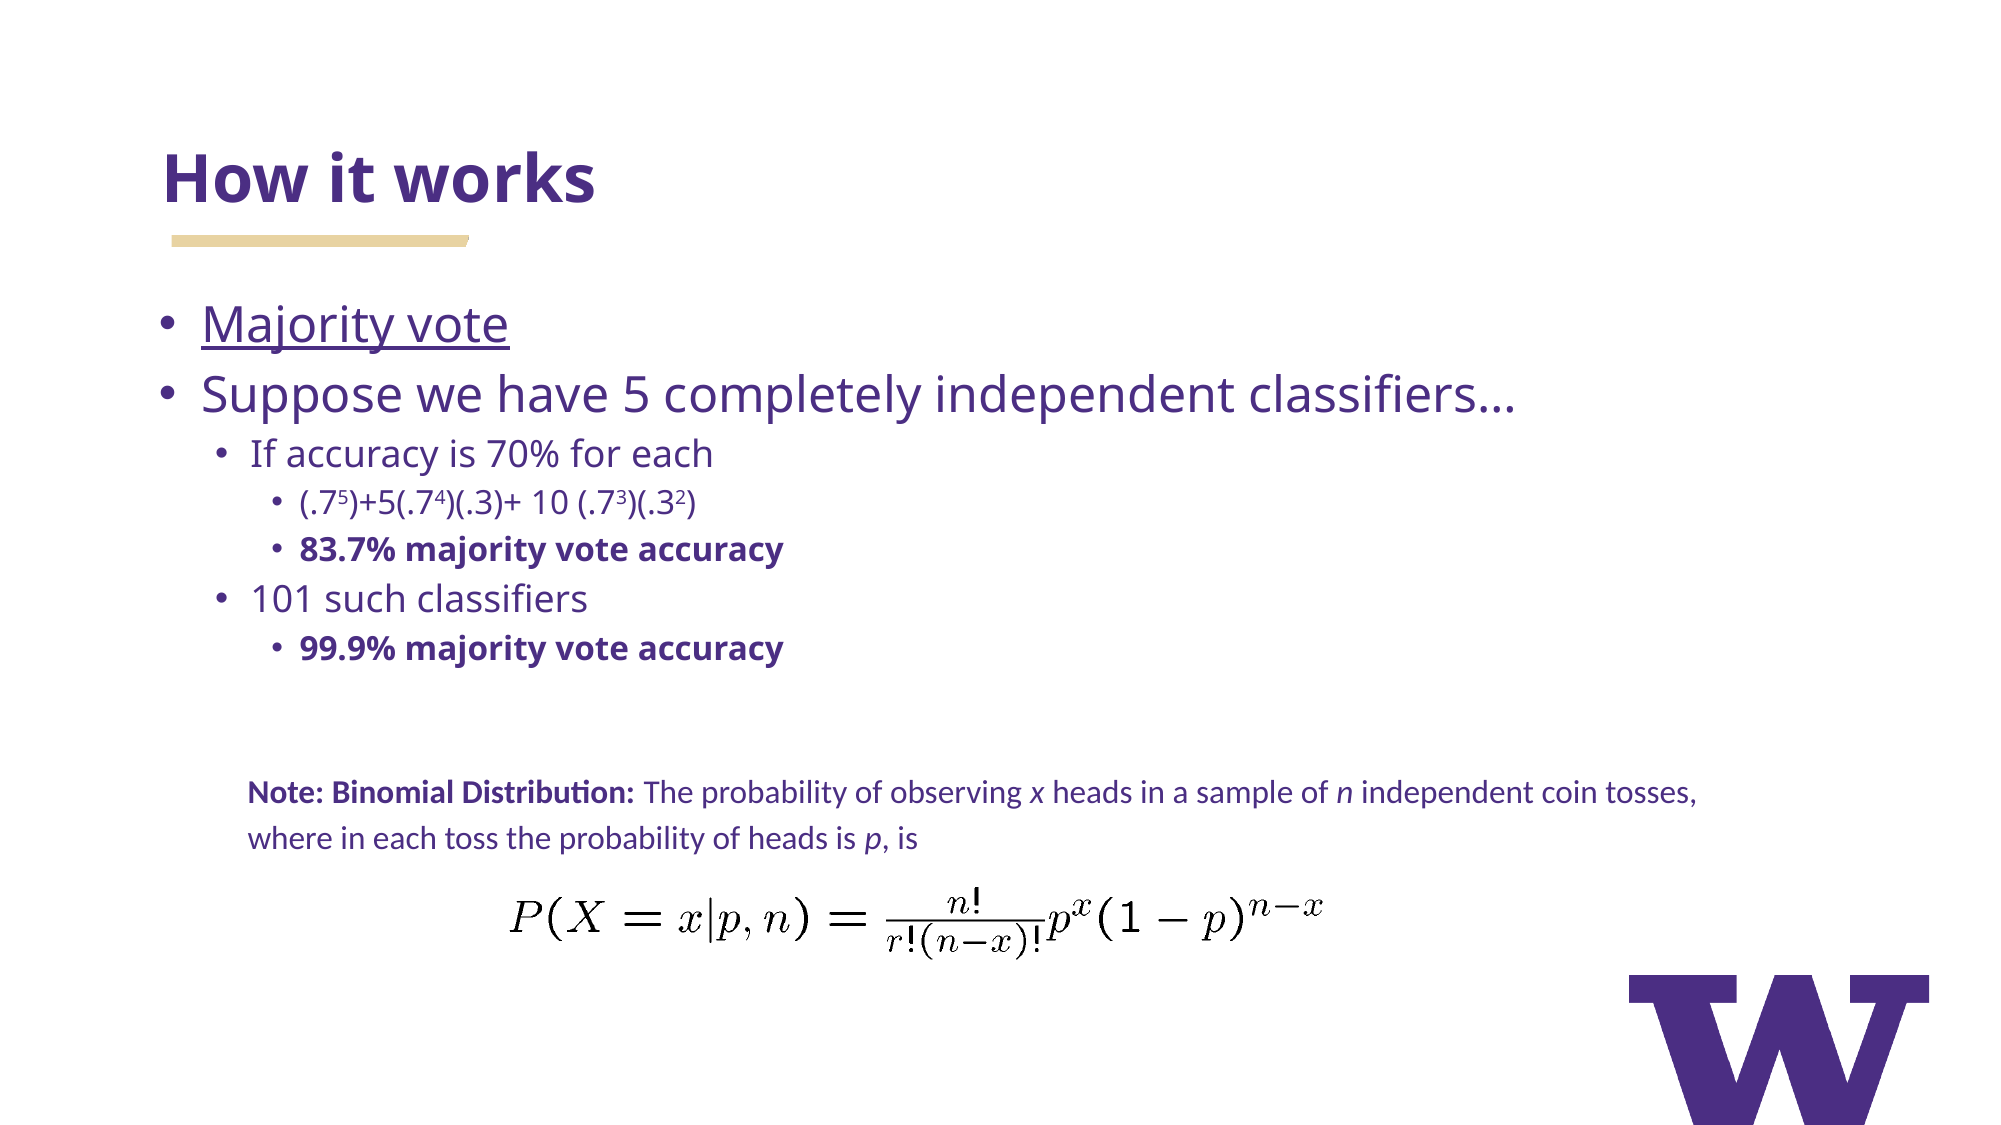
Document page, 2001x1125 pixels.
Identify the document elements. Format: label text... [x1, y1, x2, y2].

picture [171, 235, 469, 247]
list Majority vote Suppose we have 5 completely independent classifiers… If accuracy is 70% for each (.75)+5(.74)(.3)+ 10 (.73)(.32) 83.7% majority vote accuracy 101 such classifiers 99.9% majority vote accuracy [144, 284, 1937, 944]
title How it works [146, 60, 1937, 224]
picture [1629, 975, 1930, 1125]
text_box Note: Binomial Distribution: The probability of observing x heads in a sample of n independent coin tosses, where in each toss the probability of heads is p, is [232, 762, 1713, 864]
picture [507, 887, 1324, 960]
